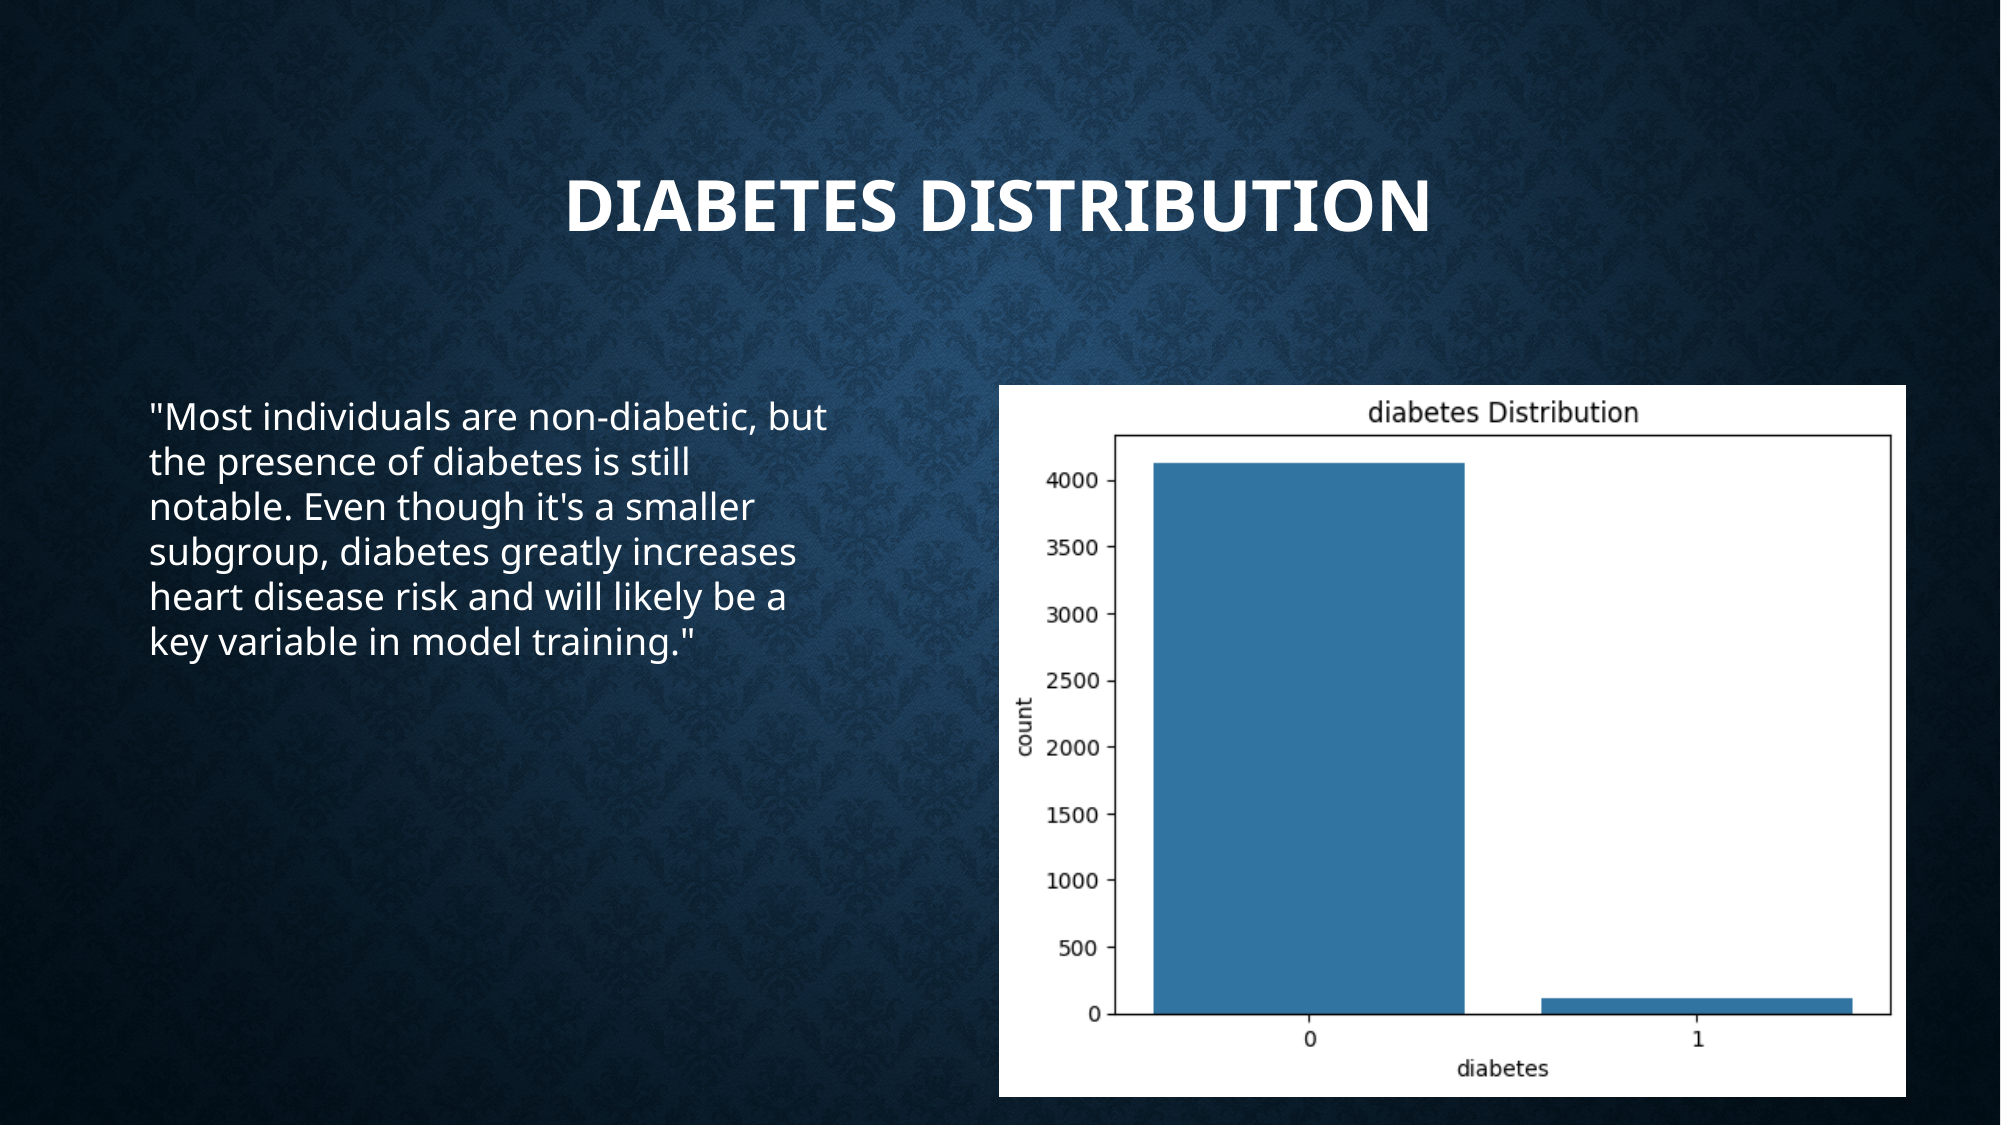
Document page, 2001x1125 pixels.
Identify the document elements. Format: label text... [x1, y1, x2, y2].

title Diabetes distribution [149, 99, 1849, 318]
text_box "Most individuals are non-diabetic, but the presence of diabetes is still notable. Even though it's a smaller subgroup, diabetes greatly increases heart disease risk and will likely be a key variable in model training." [134, 385, 852, 671]
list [998, 384, 1906, 1097]
